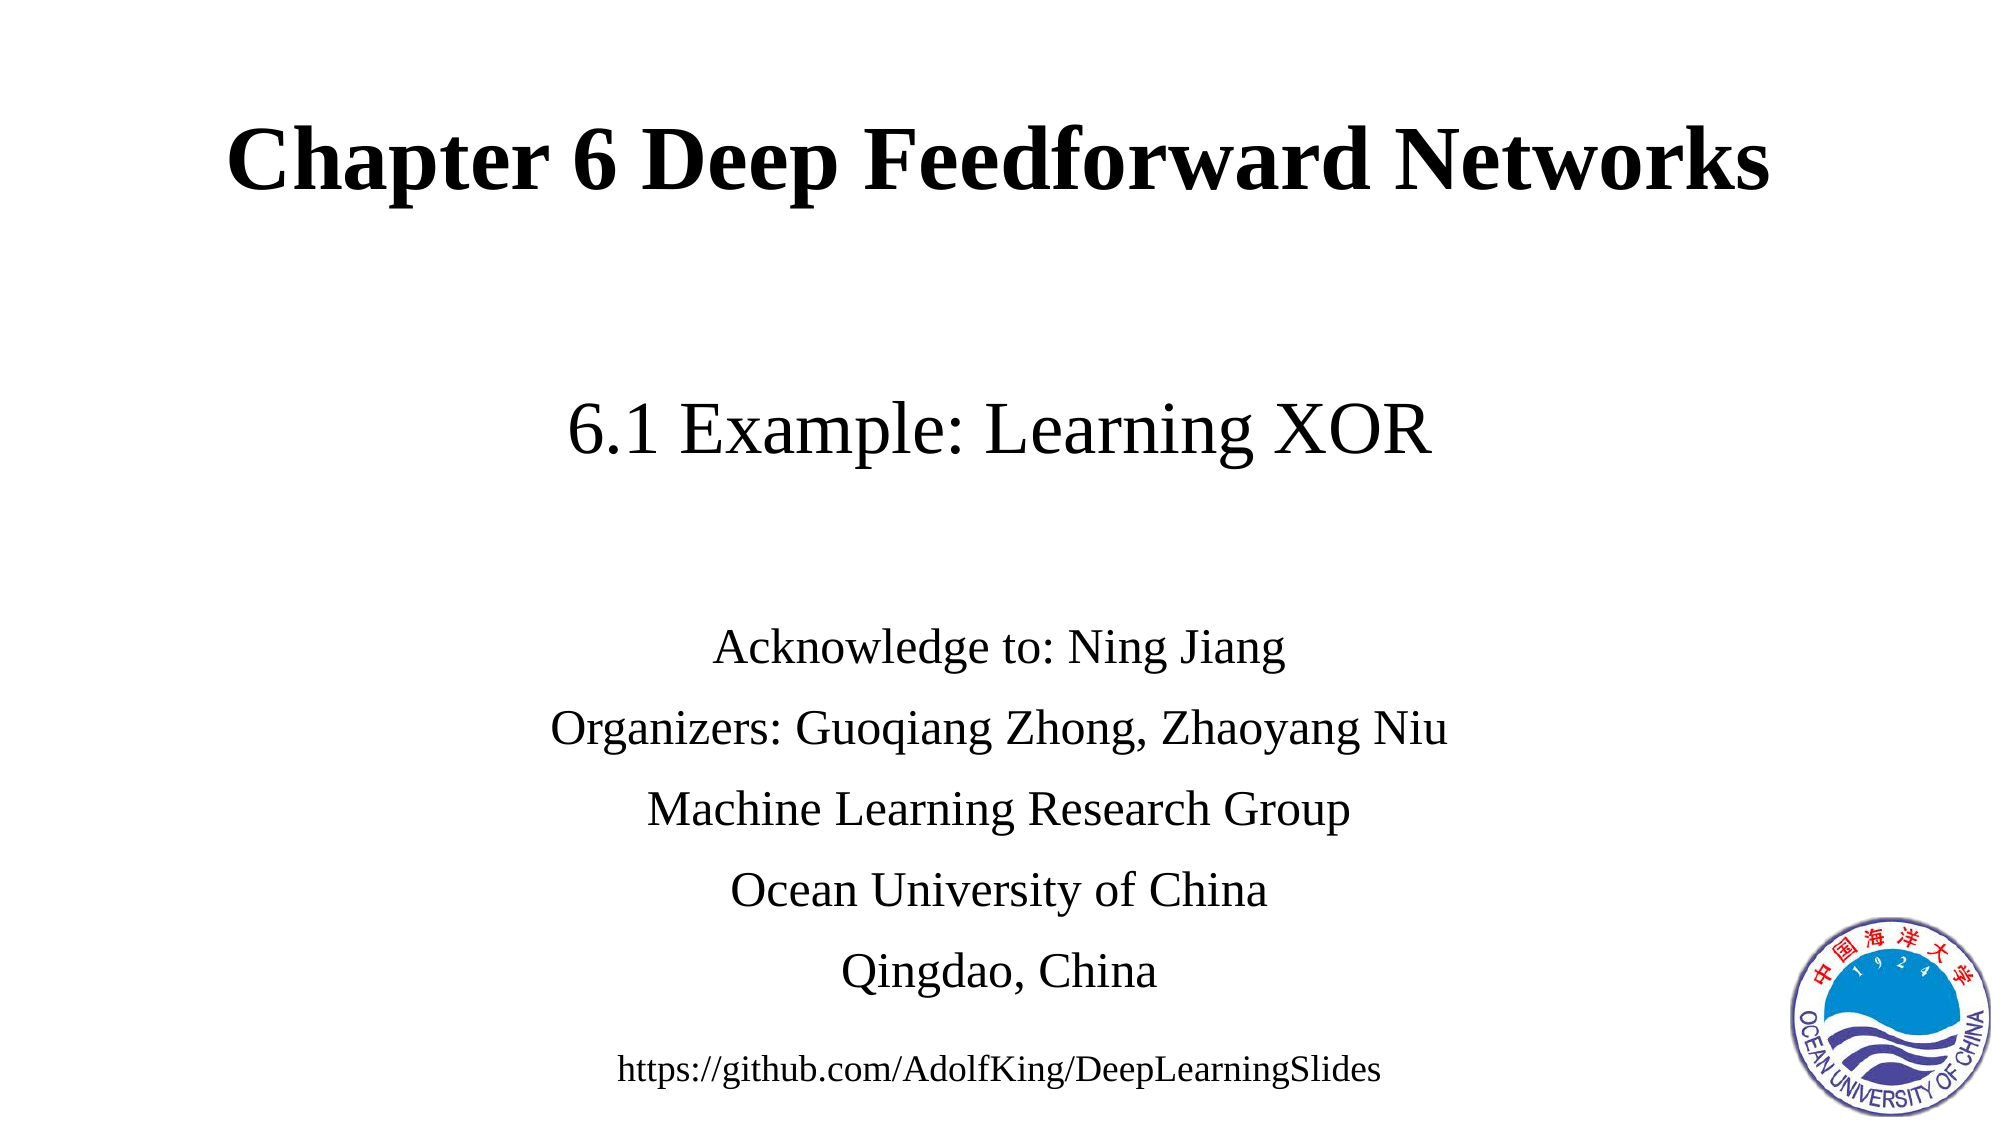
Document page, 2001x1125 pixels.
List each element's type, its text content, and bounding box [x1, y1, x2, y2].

text_box Chapter 6 Deep Feedforward Networks [142, 91, 1858, 216]
text_box 6.1 Example: Learning XOR [263, 347, 1737, 476]
picture [1789, 917, 1991, 1117]
list Acknowledge to: Ning Jiang Organizers: Guoqiang Zhong, Zhaoyang Niu Machine Learning Research Group Ocean University of China Qingdao, China [63, 606, 1936, 1014]
text_box https://github.com/AdolfKing/DeepLearningSlides [594, 1036, 1406, 1096]
